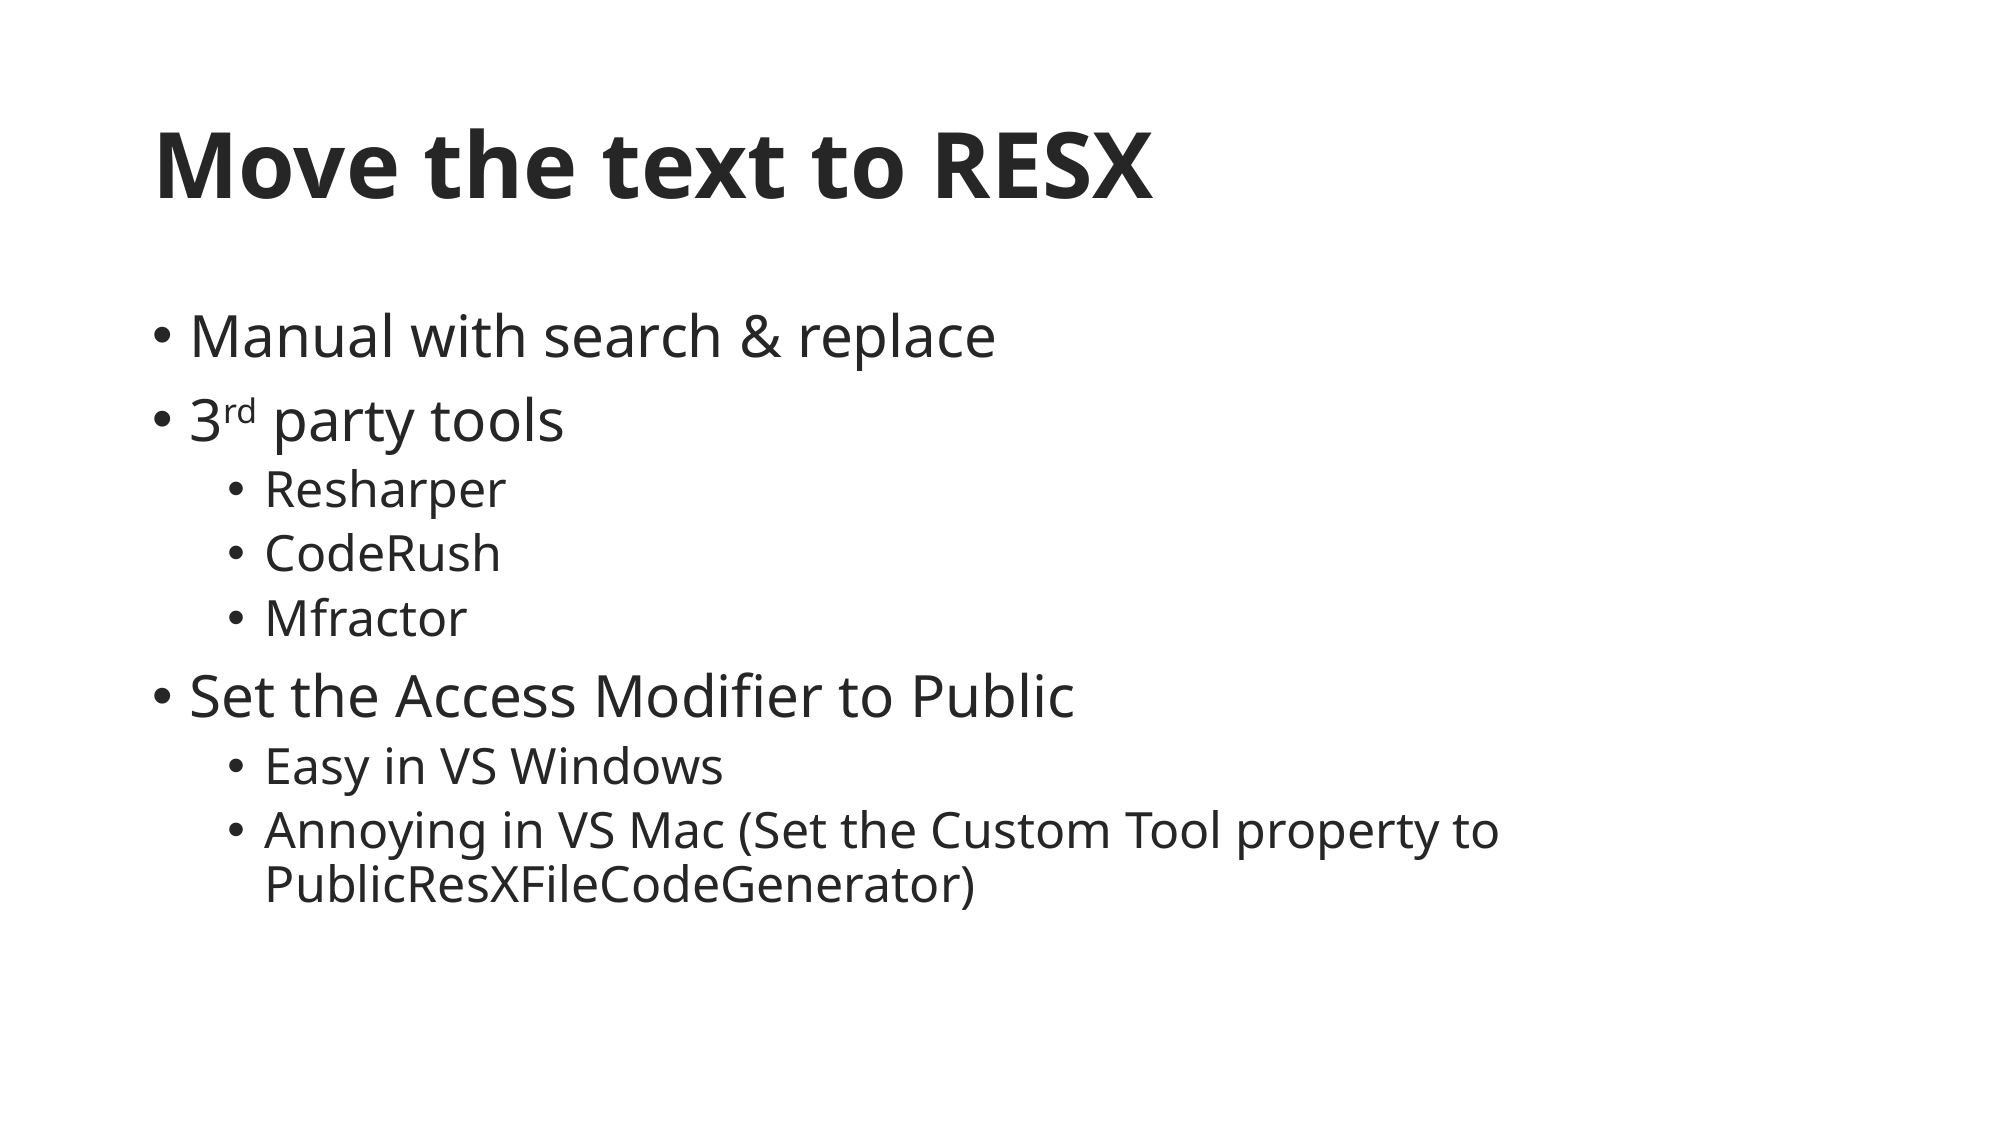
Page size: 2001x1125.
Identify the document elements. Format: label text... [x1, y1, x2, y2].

list Manual with search & replace 3rd party tools Resharper CodeRush Mfractor Set the Access Modifier to Public Easy in VS Windows Annoying in VS Mac (Set the Custom Tool property to PublicResXFileCodeGenerator) [137, 299, 1863, 1014]
title Move the text to RESX [137, 59, 1863, 278]
